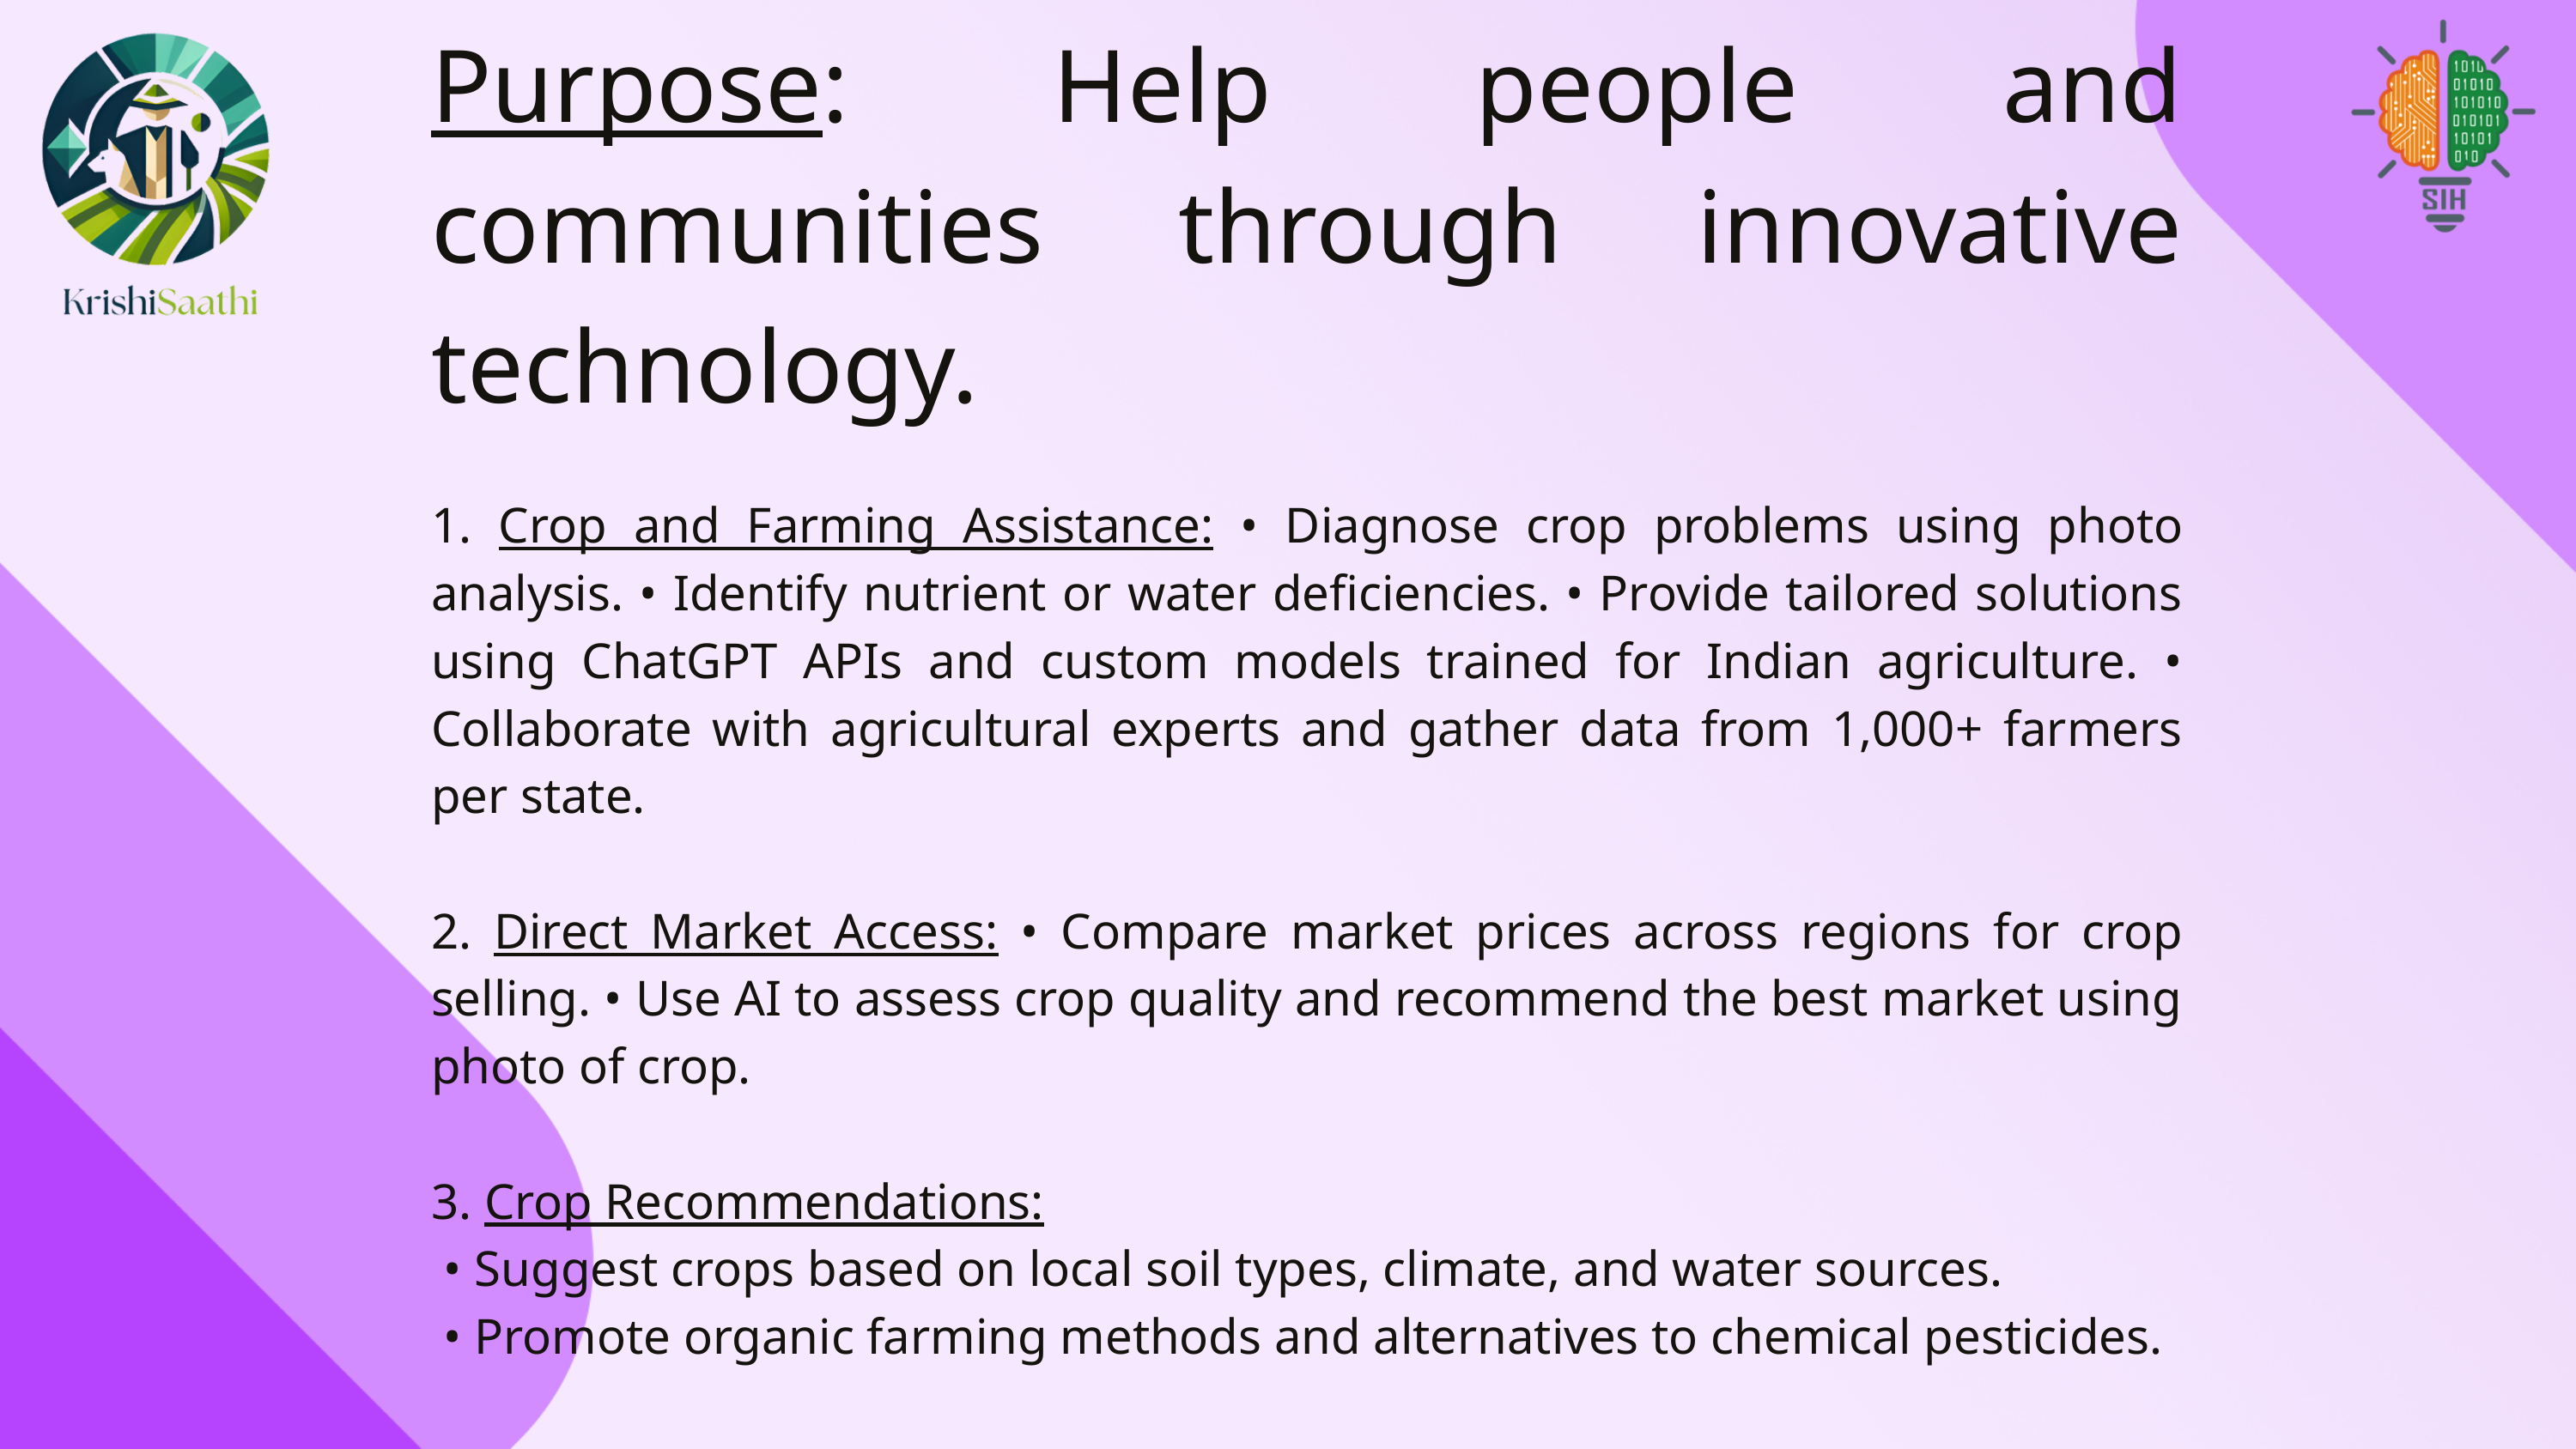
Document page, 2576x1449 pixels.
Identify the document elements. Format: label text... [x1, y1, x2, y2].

text_box [2350, 19, 2550, 233]
text_box [0, 0, 2576, 1449]
text_box [0, 0, 335, 330]
text_box Purpose: Help people and communities through innovative technology. 1. Crop and Farming Assistance: • Diagnose crop problems using photo analysis. • Identify nutrient or water deficiencies. • Provide tailored solutions using ChatGPT APIs and custom models trained for Indian agriculture. • Collaborate with agricultural experts and gather data from 1,000+ farmers per state. 2. Direct Market Access: • Compare market prices across regions for crop selling. • Use AI to assess crop quality and recommend the best market using photo of crop. 3. Crop Recommendations: • Suggest crops based on local soil types, climate, and water sources. • Promote organic farming methods and alternatives to chemical pesticides. 4. Animal Care: • Estimate animal weight and age (via teeth) for proper veterinary care. • Use AI to provide 95% accuracy in weight estimation across various breeds. • Goal: Empower farmers and pet owners with simple and brilliantly effective solutions. [431, 2, 2184, 1449]
